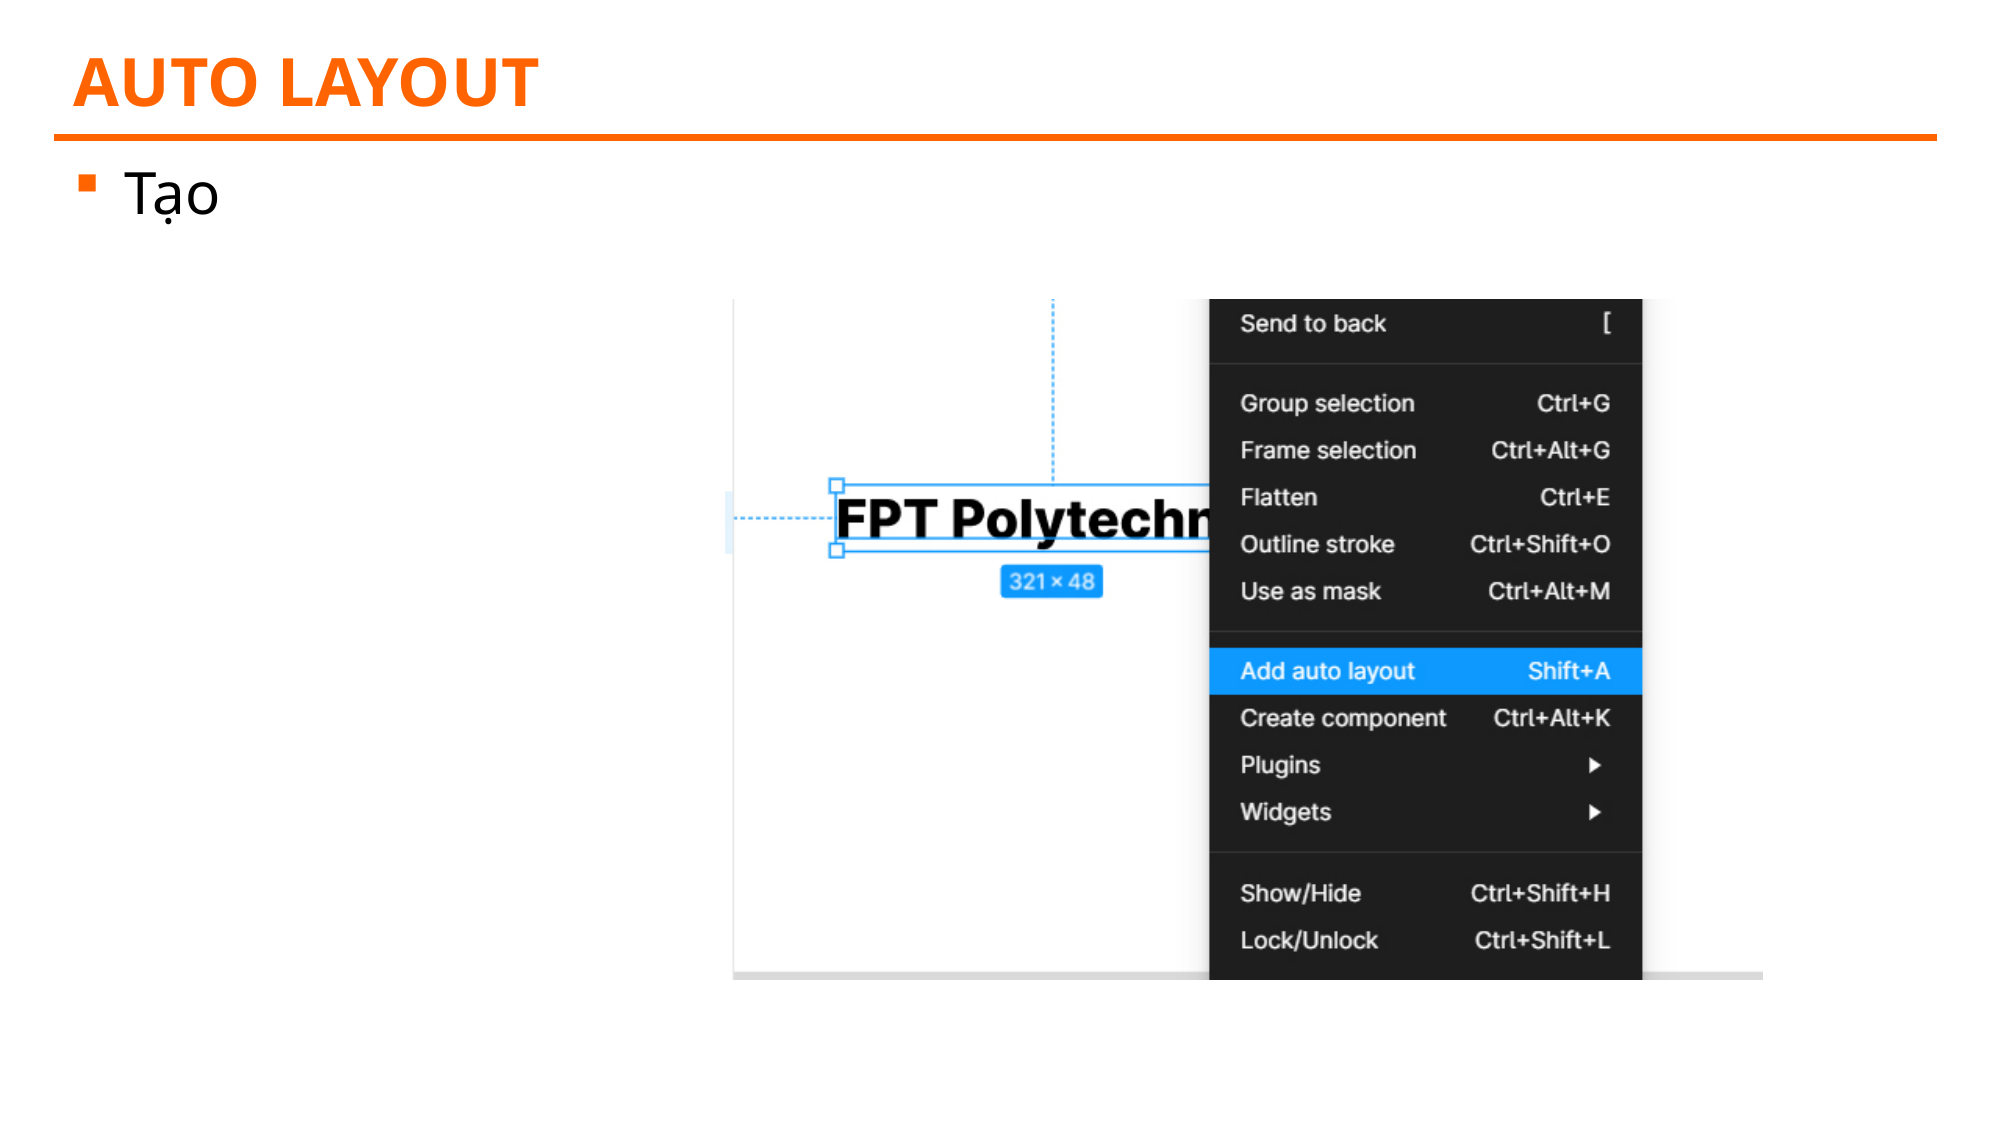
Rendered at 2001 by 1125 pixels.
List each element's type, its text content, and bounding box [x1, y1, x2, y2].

list Tạo [53, 145, 988, 400]
title Auto layout [53, 29, 1938, 130]
picture [724, 299, 1763, 980]
